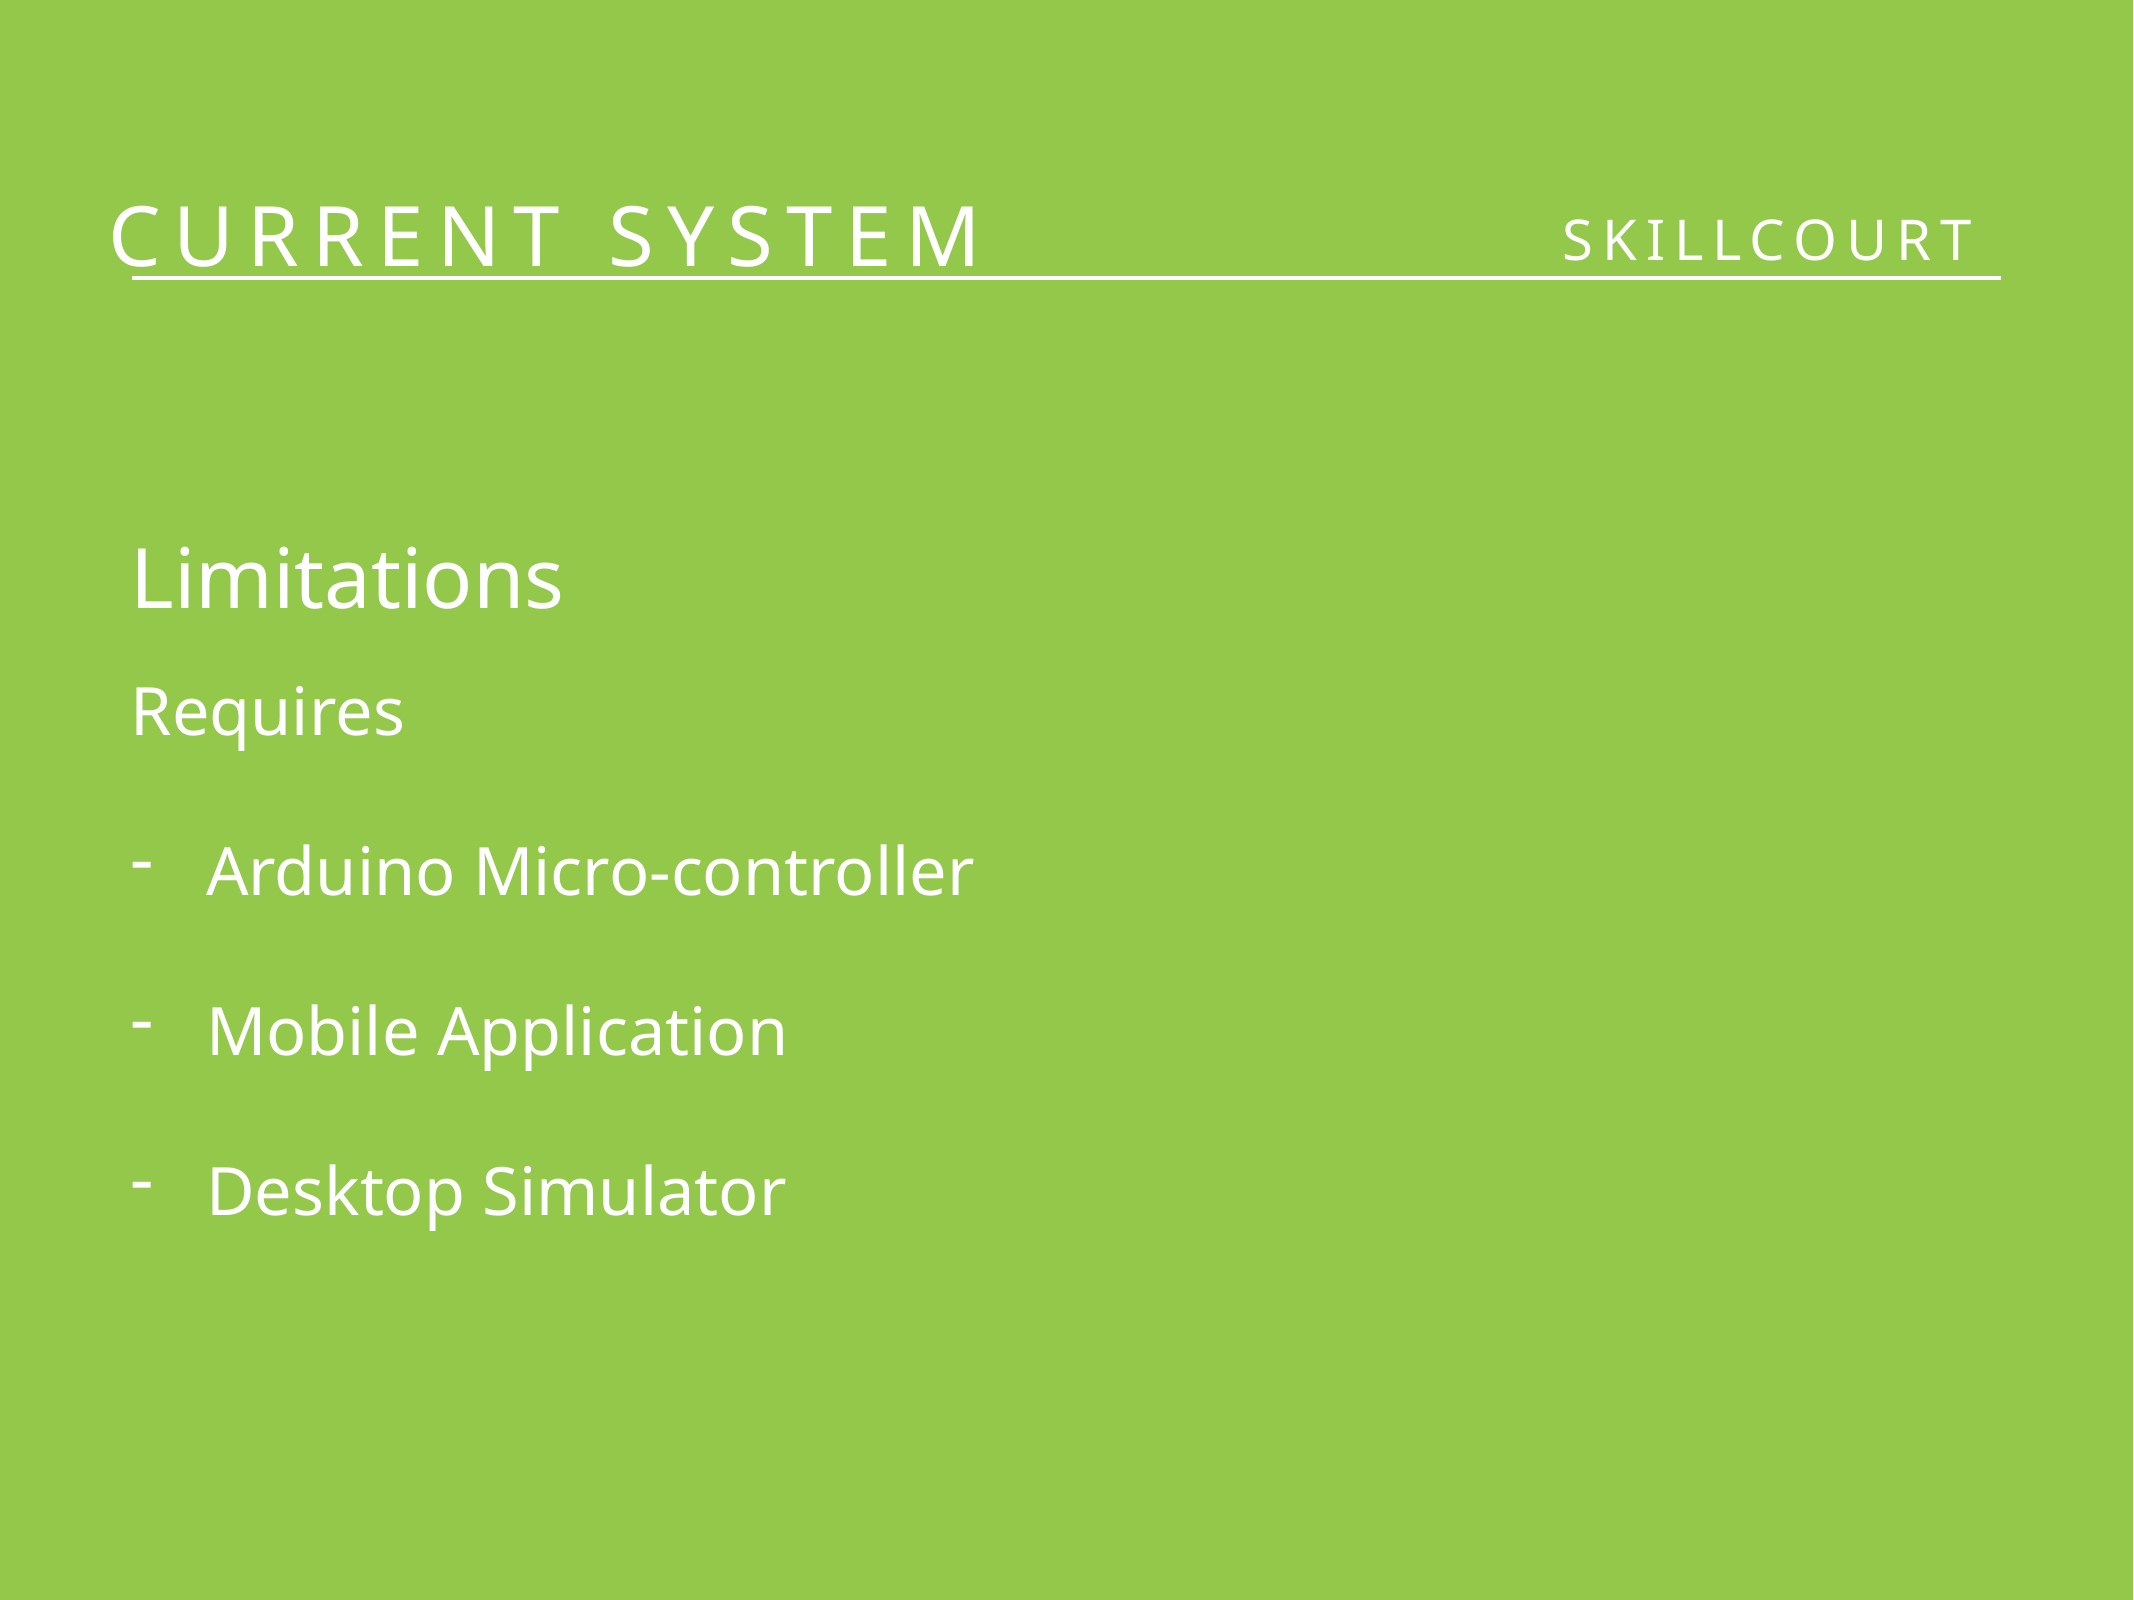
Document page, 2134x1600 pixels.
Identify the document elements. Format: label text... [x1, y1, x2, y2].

title Current system [107, 144, 2026, 284]
text_box Requires Arduino Micro-controller Mobile Application Desktop Simulator [122, 634, 1474, 1237]
text_box Limitations [122, 516, 1474, 634]
text_box Skillcourt [1562, 156, 2003, 272]
